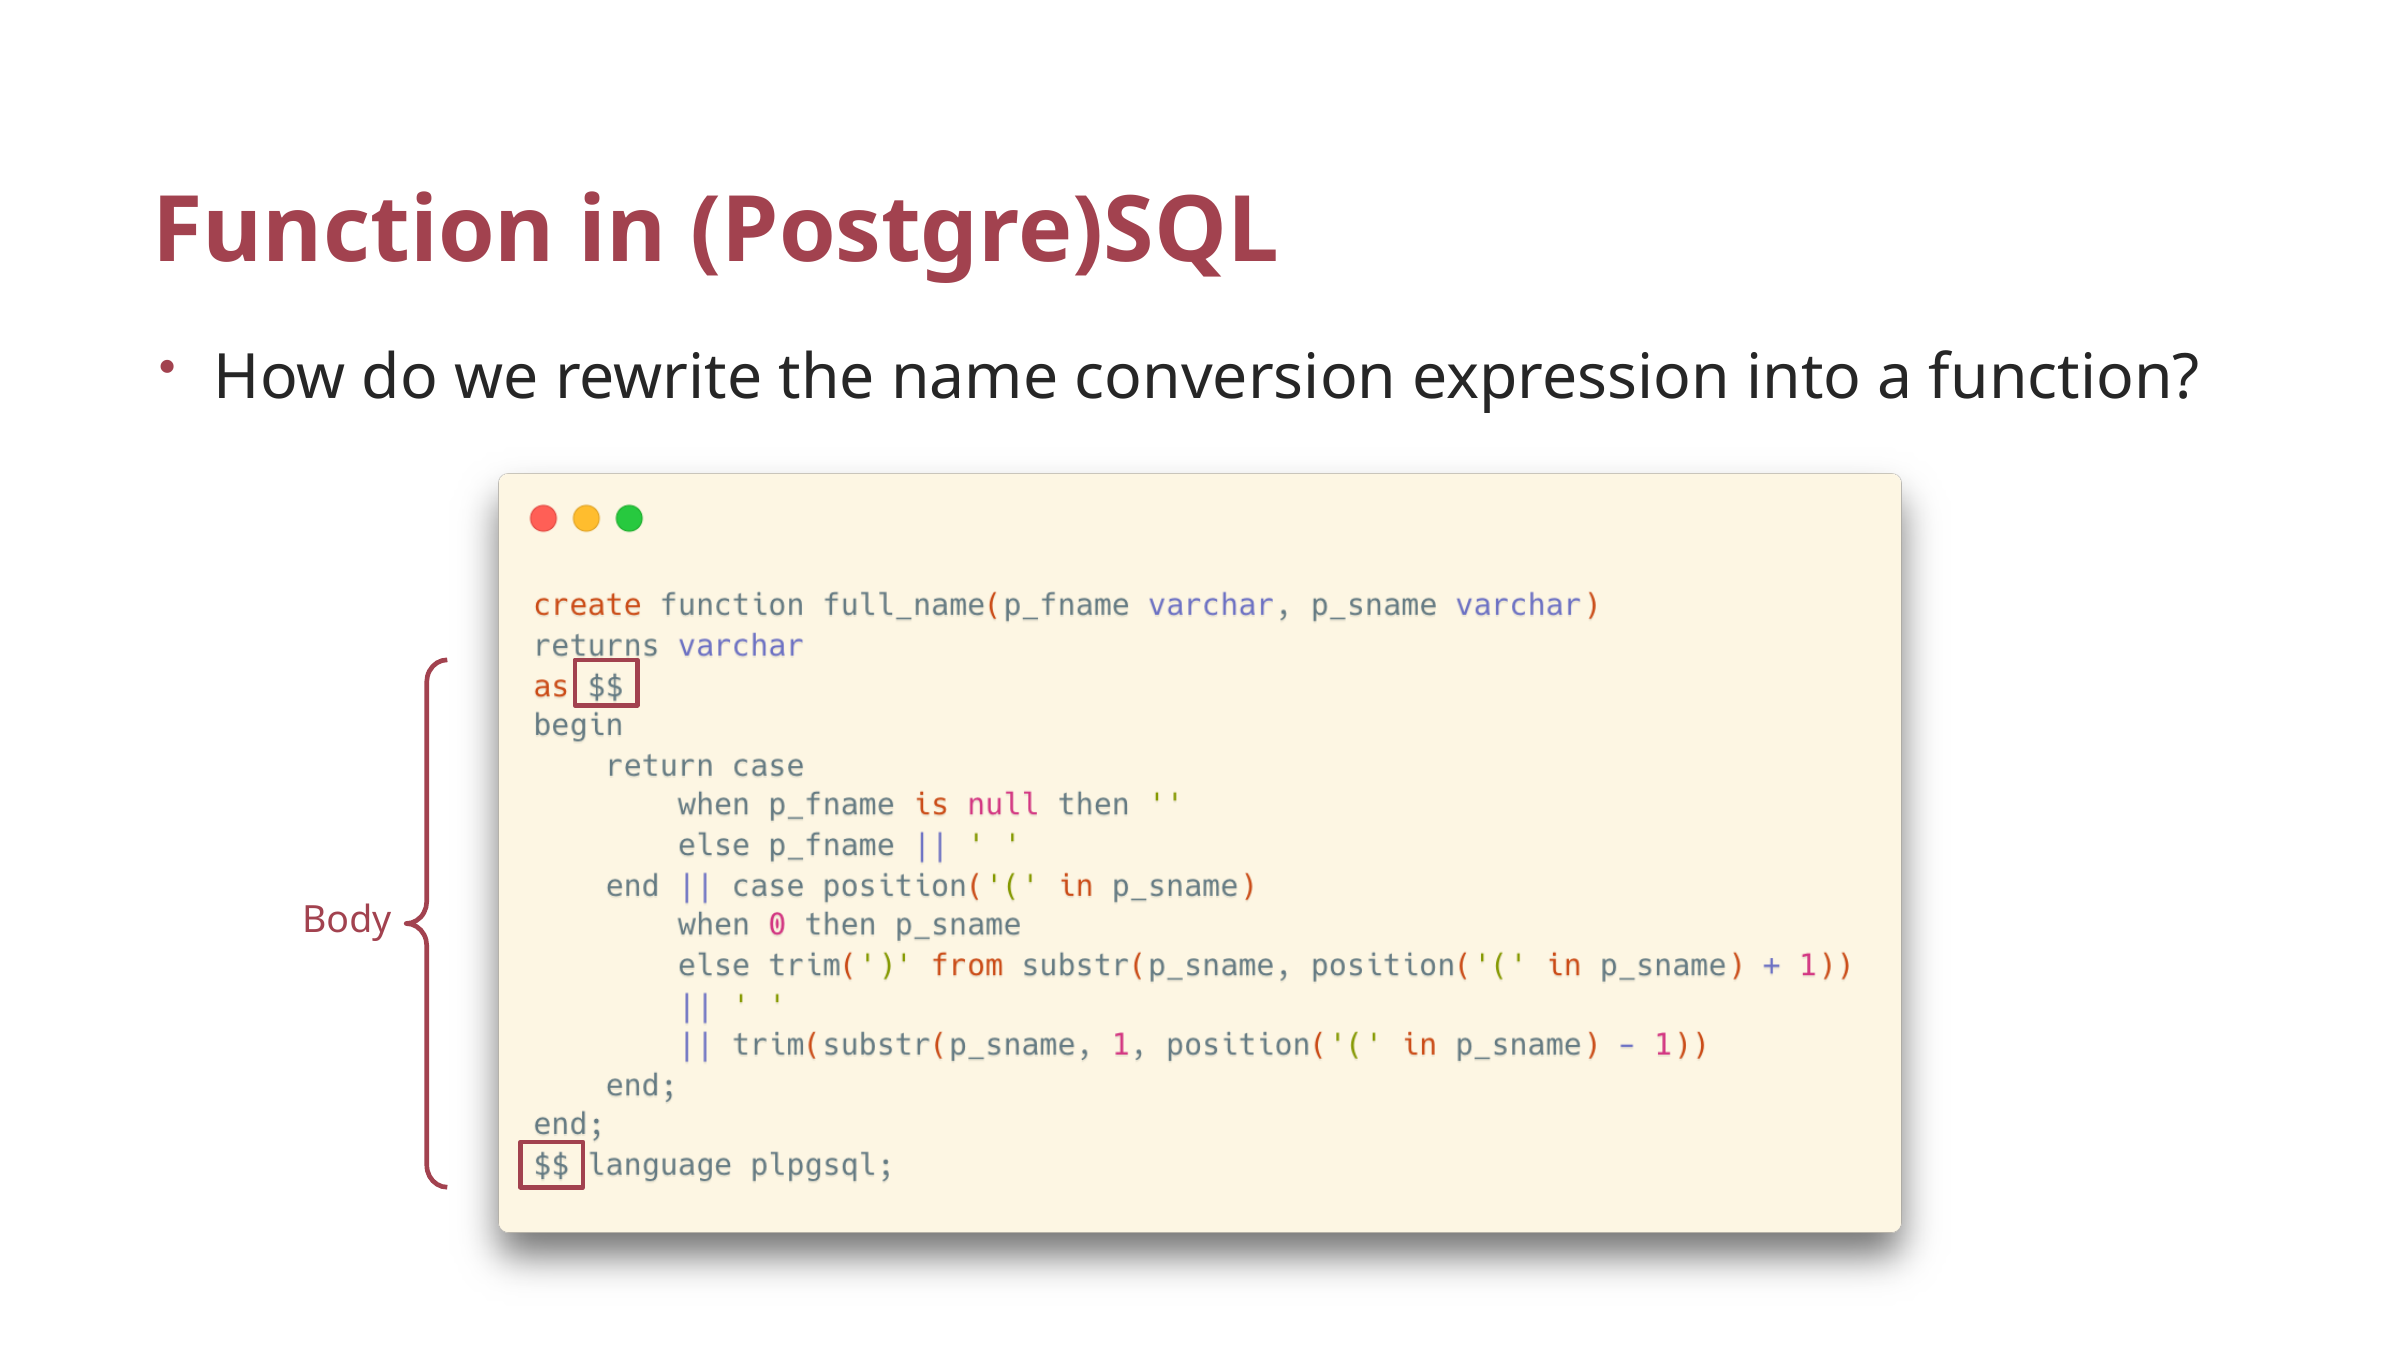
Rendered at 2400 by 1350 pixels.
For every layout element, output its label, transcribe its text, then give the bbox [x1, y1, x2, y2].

list How do we rewrite the name conversion expression into a function? [137, 324, 2263, 1200]
text_box Body [287, 887, 426, 948]
title Function in (Postgre)SQL [137, 54, 2263, 288]
picture [433, 395, 1967, 1311]
text_box [406, 674, 428, 1173]
